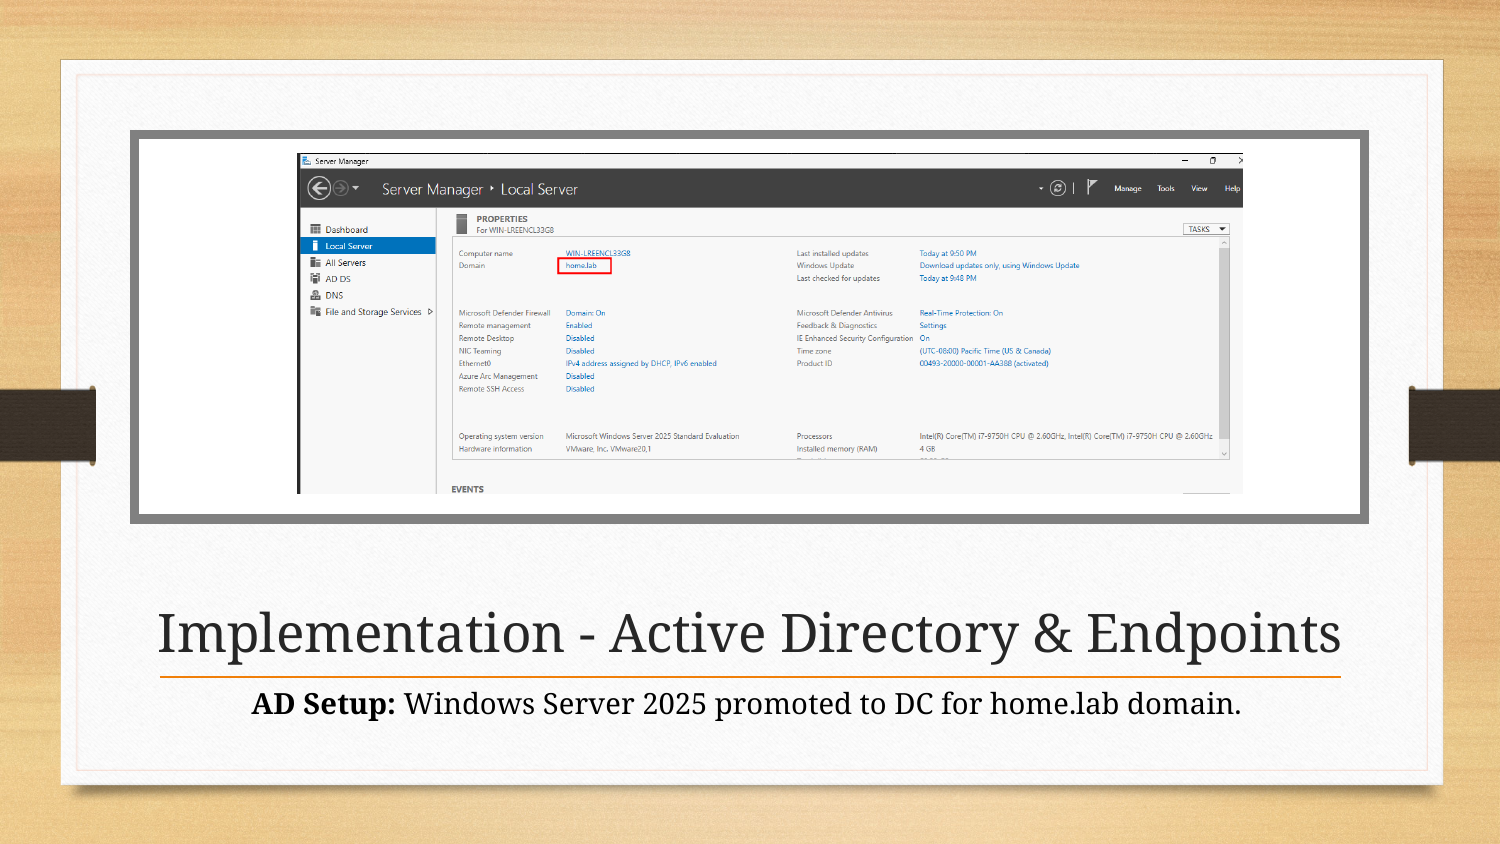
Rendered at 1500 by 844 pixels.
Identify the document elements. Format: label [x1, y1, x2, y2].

text_box [0, 2, 1500, 842]
text_box [2, 3, 1500, 840]
picture [301, 157, 1241, 492]
